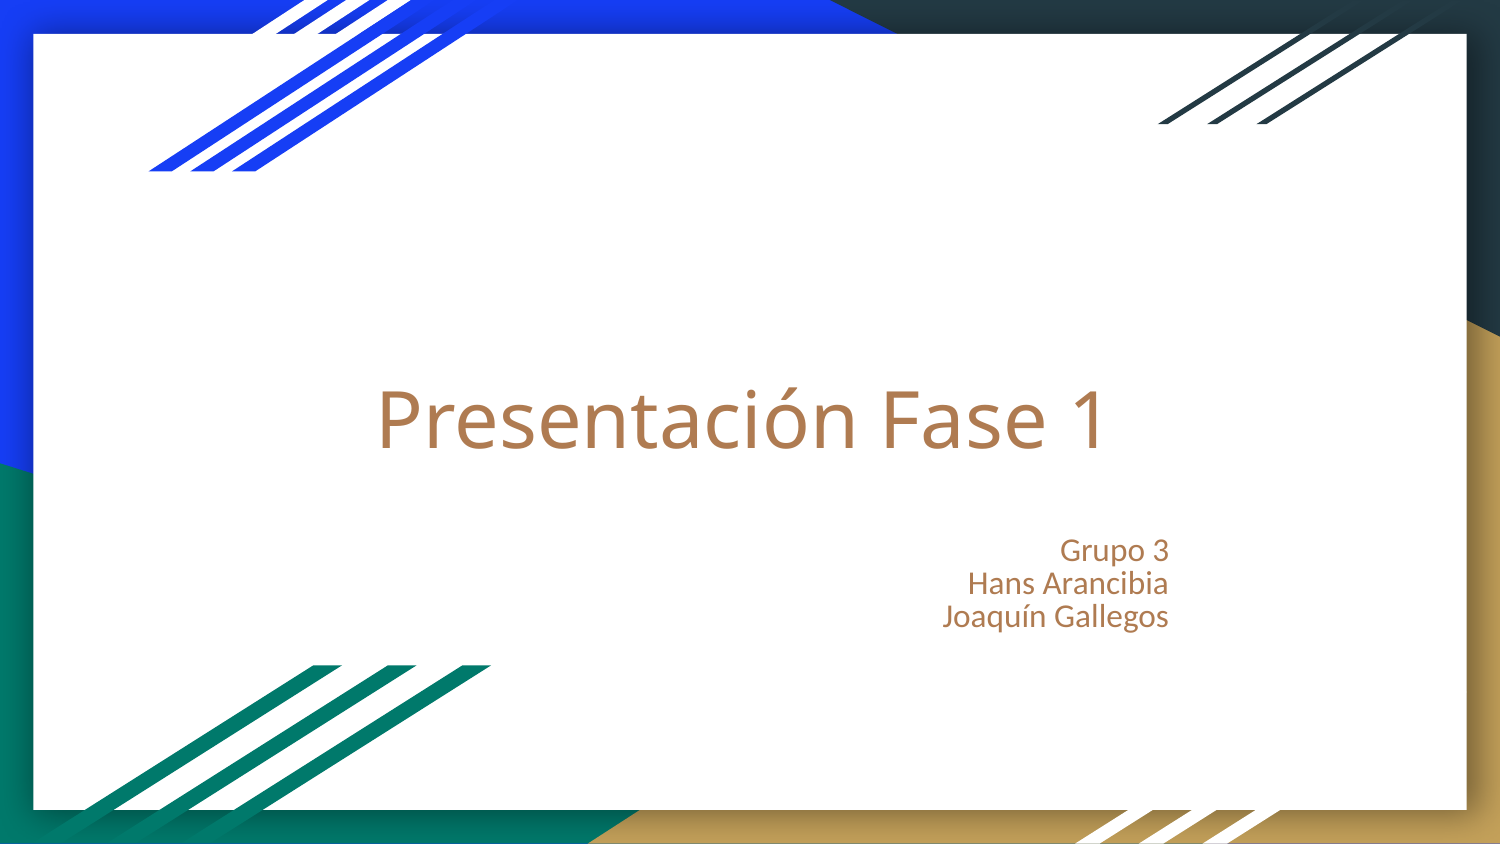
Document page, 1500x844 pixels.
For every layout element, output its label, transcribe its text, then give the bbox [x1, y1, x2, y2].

title Presentación Fase 1 [304, 298, 1185, 521]
subtitle Grupo 3 Hans Arancibia Joaquín Gallegos [304, 521, 1185, 663]
